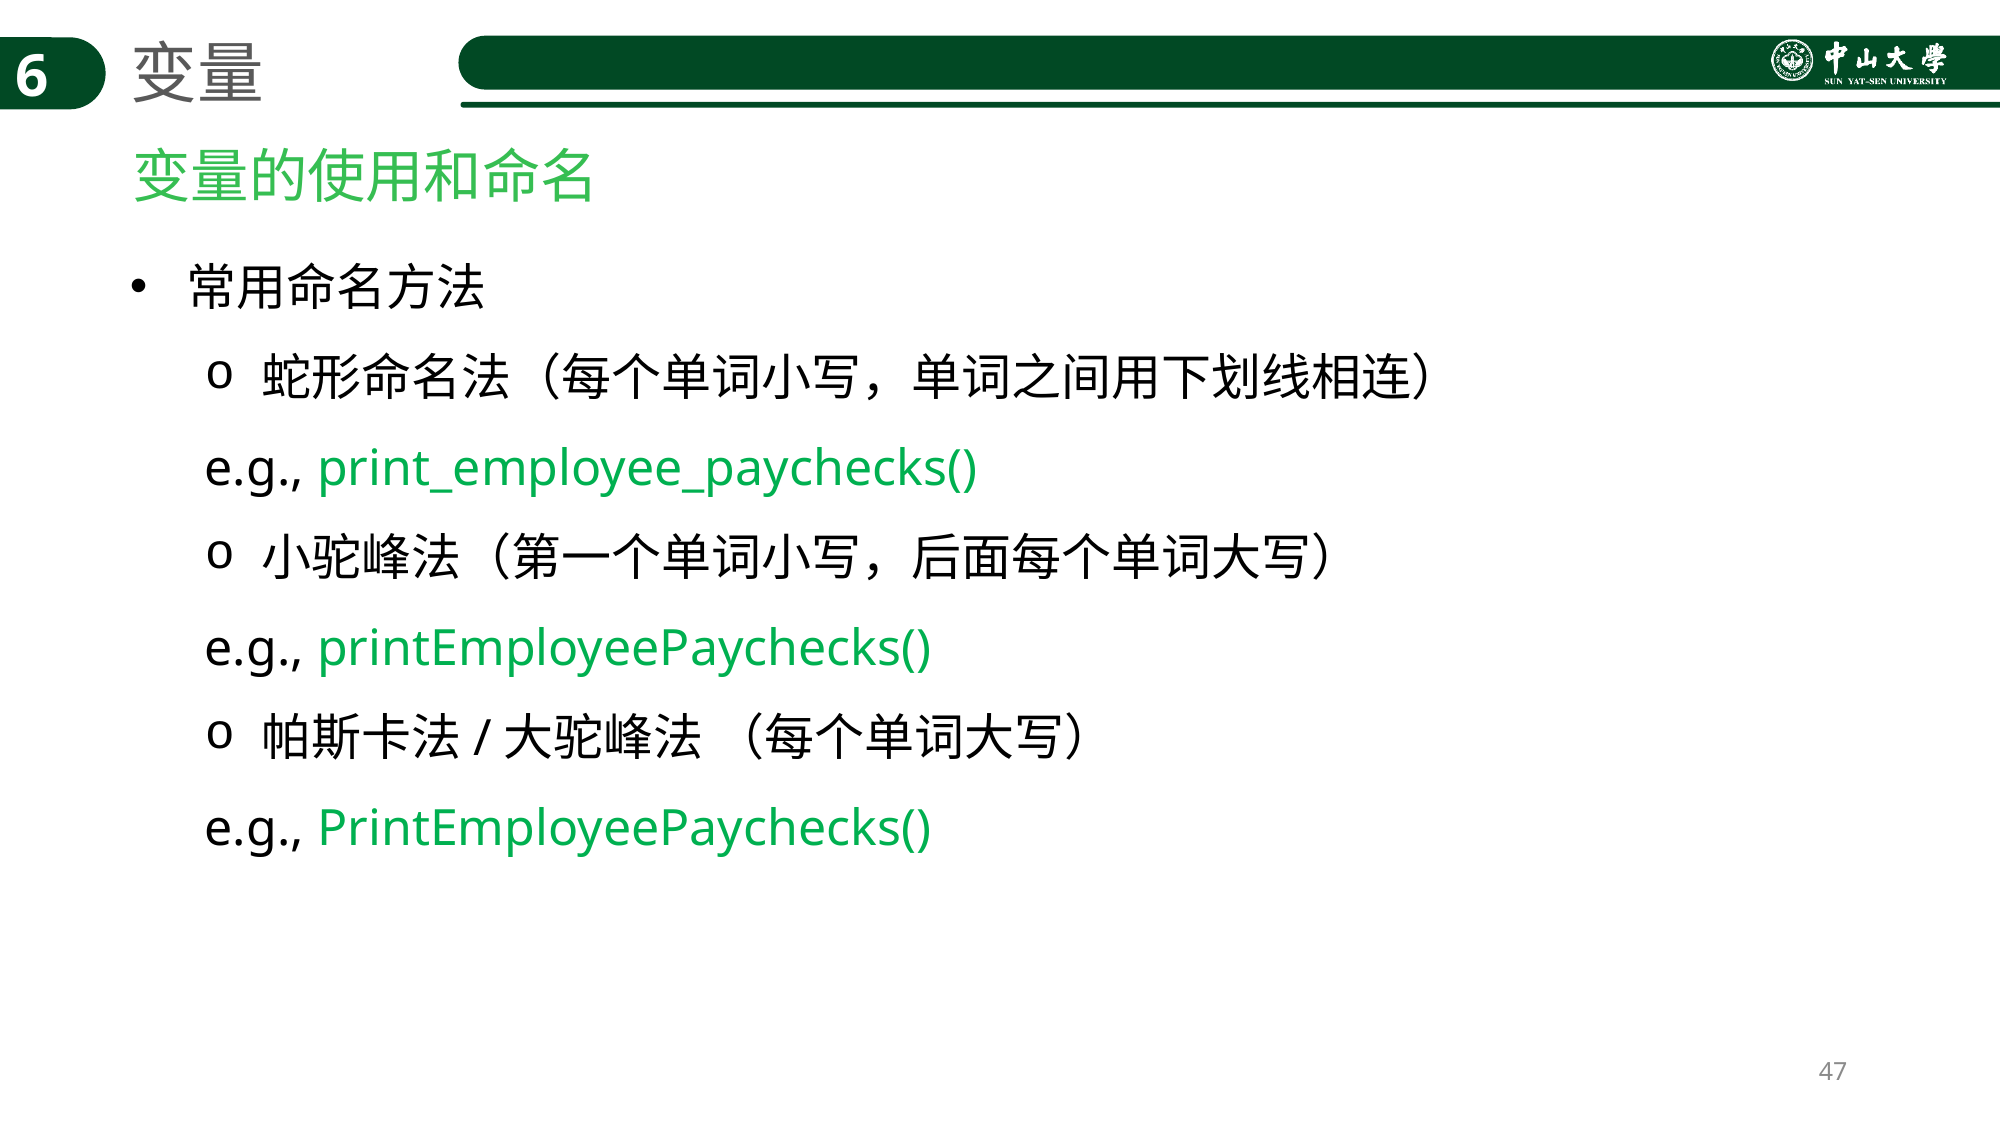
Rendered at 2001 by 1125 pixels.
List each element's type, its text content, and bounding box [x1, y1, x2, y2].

text_box 6 [0, 36, 107, 111]
text_box 变量的使用和命名 [117, 132, 614, 217]
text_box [458, 35, 2000, 108]
slide_number 47 [1412, 1042, 1863, 1103]
text_box 变量 [115, 23, 280, 119]
text_box 常用命名方法 蛇形命名法（每个单词小写，单词之间用下划线相连） e.g., print_employee_paychecks() 小驼峰法（第一个单词小写，后面每个单词大写） e.g., printEmployeePaychecks() 帕斯卡法/大驼峰法 （每个单词大写） e.g., PrintEmployeePaychecks() [114, 217, 1895, 863]
picture [1760, 28, 1969, 102]
